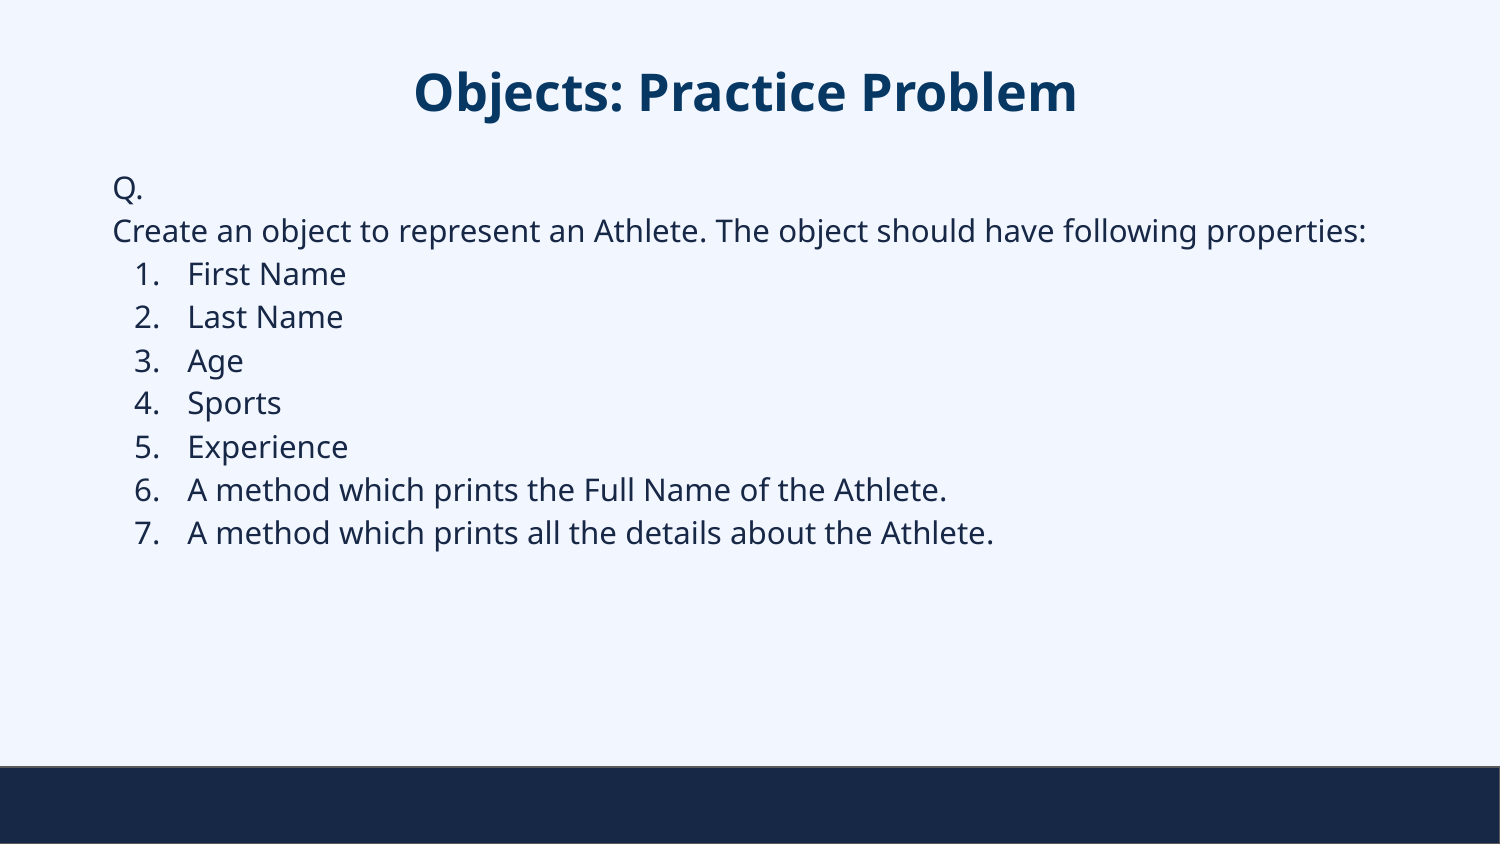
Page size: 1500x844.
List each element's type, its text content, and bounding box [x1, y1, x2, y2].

text_box Q. Create an object to represent an Athlete. The object should have following properties: First Name Last Name Age Sports Experience A method which prints the Full Name of the Athlete. A method which prints all the details about the Athlete. [97, 147, 1397, 711]
text_box [0, 767, 1500, 844]
title Objects: Practice Problem [29, 35, 1462, 148]
